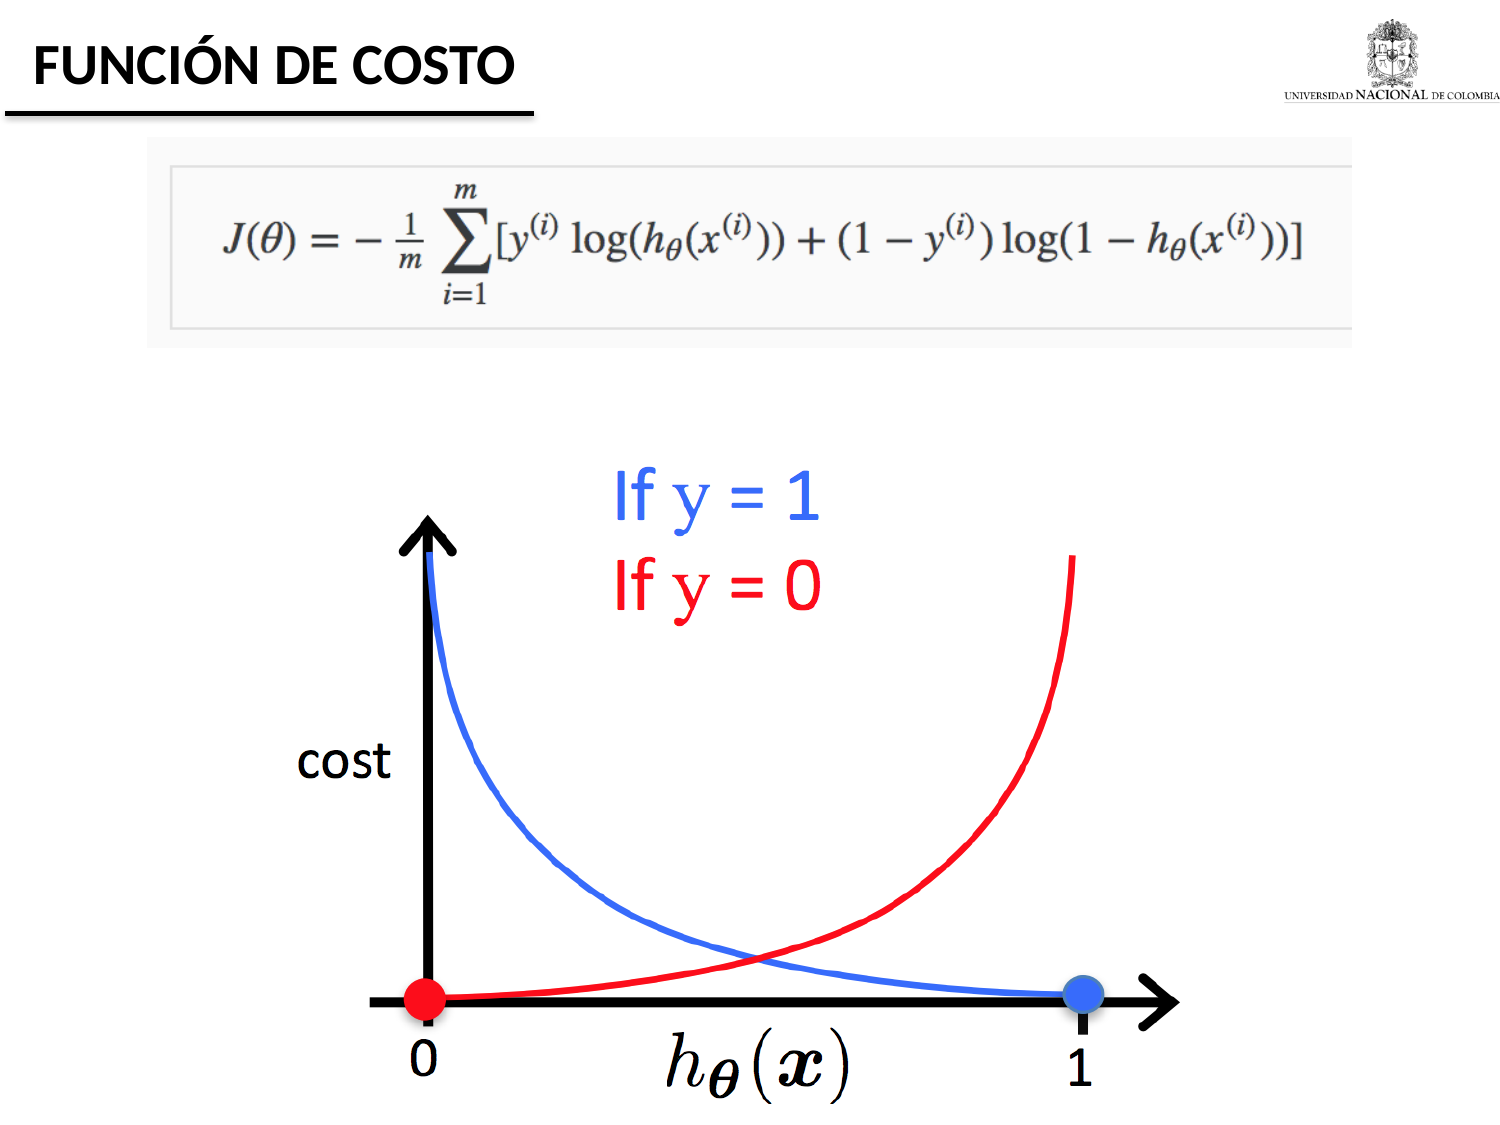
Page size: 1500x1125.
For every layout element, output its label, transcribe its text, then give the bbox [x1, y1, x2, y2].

picture [289, 404, 1183, 1125]
text_box FUNCIÓN DE COSTO [19, 19, 532, 104]
picture [147, 136, 1353, 348]
picture [1283, 18, 1500, 106]
